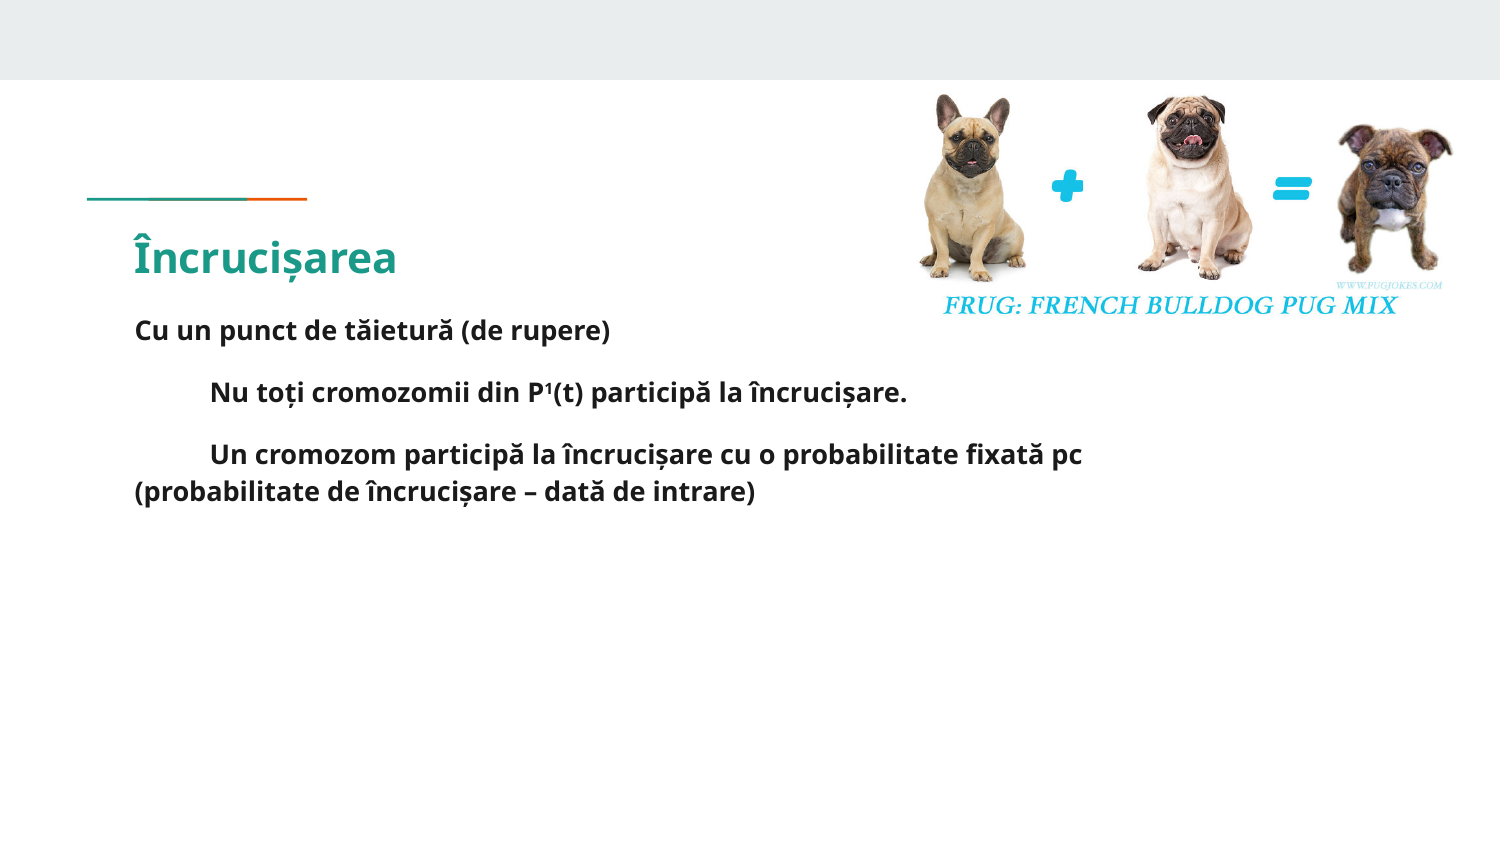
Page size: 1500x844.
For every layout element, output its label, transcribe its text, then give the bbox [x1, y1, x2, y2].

list Cu un punct de tăietură (de rupere) Nu toți cromozomii din P1(t) participă la încrucișare. Un cromozom participă la încrucișare cu o probabilitate fixată pc (probabilitate de încrucișare – dată de intrare) [119, 293, 1200, 834]
title Încrucișarea [119, 216, 849, 293]
picture [854, 83, 1500, 322]
